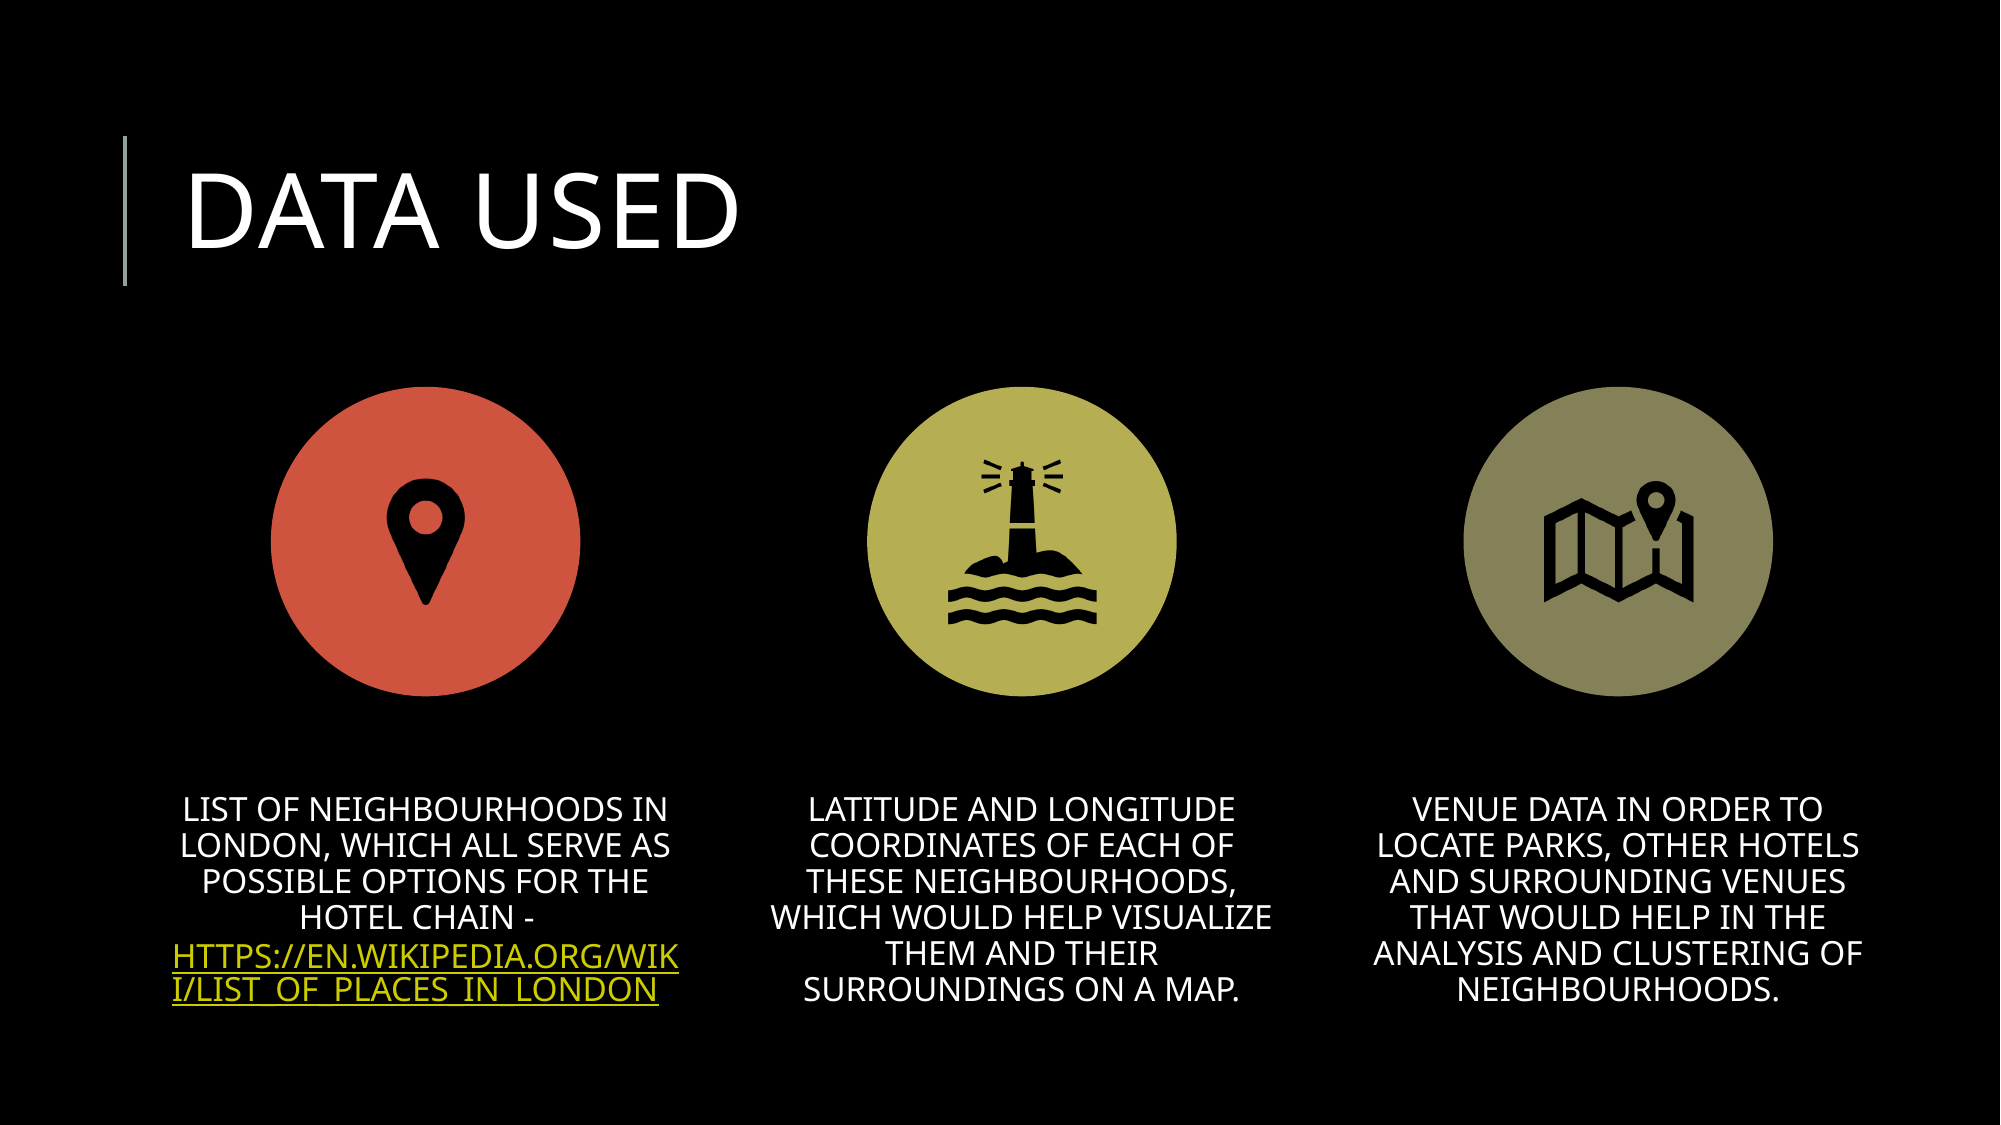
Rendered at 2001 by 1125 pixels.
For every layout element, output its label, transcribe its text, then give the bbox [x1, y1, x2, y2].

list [167, 341, 1877, 1036]
title DATA used [168, 96, 1763, 338]
